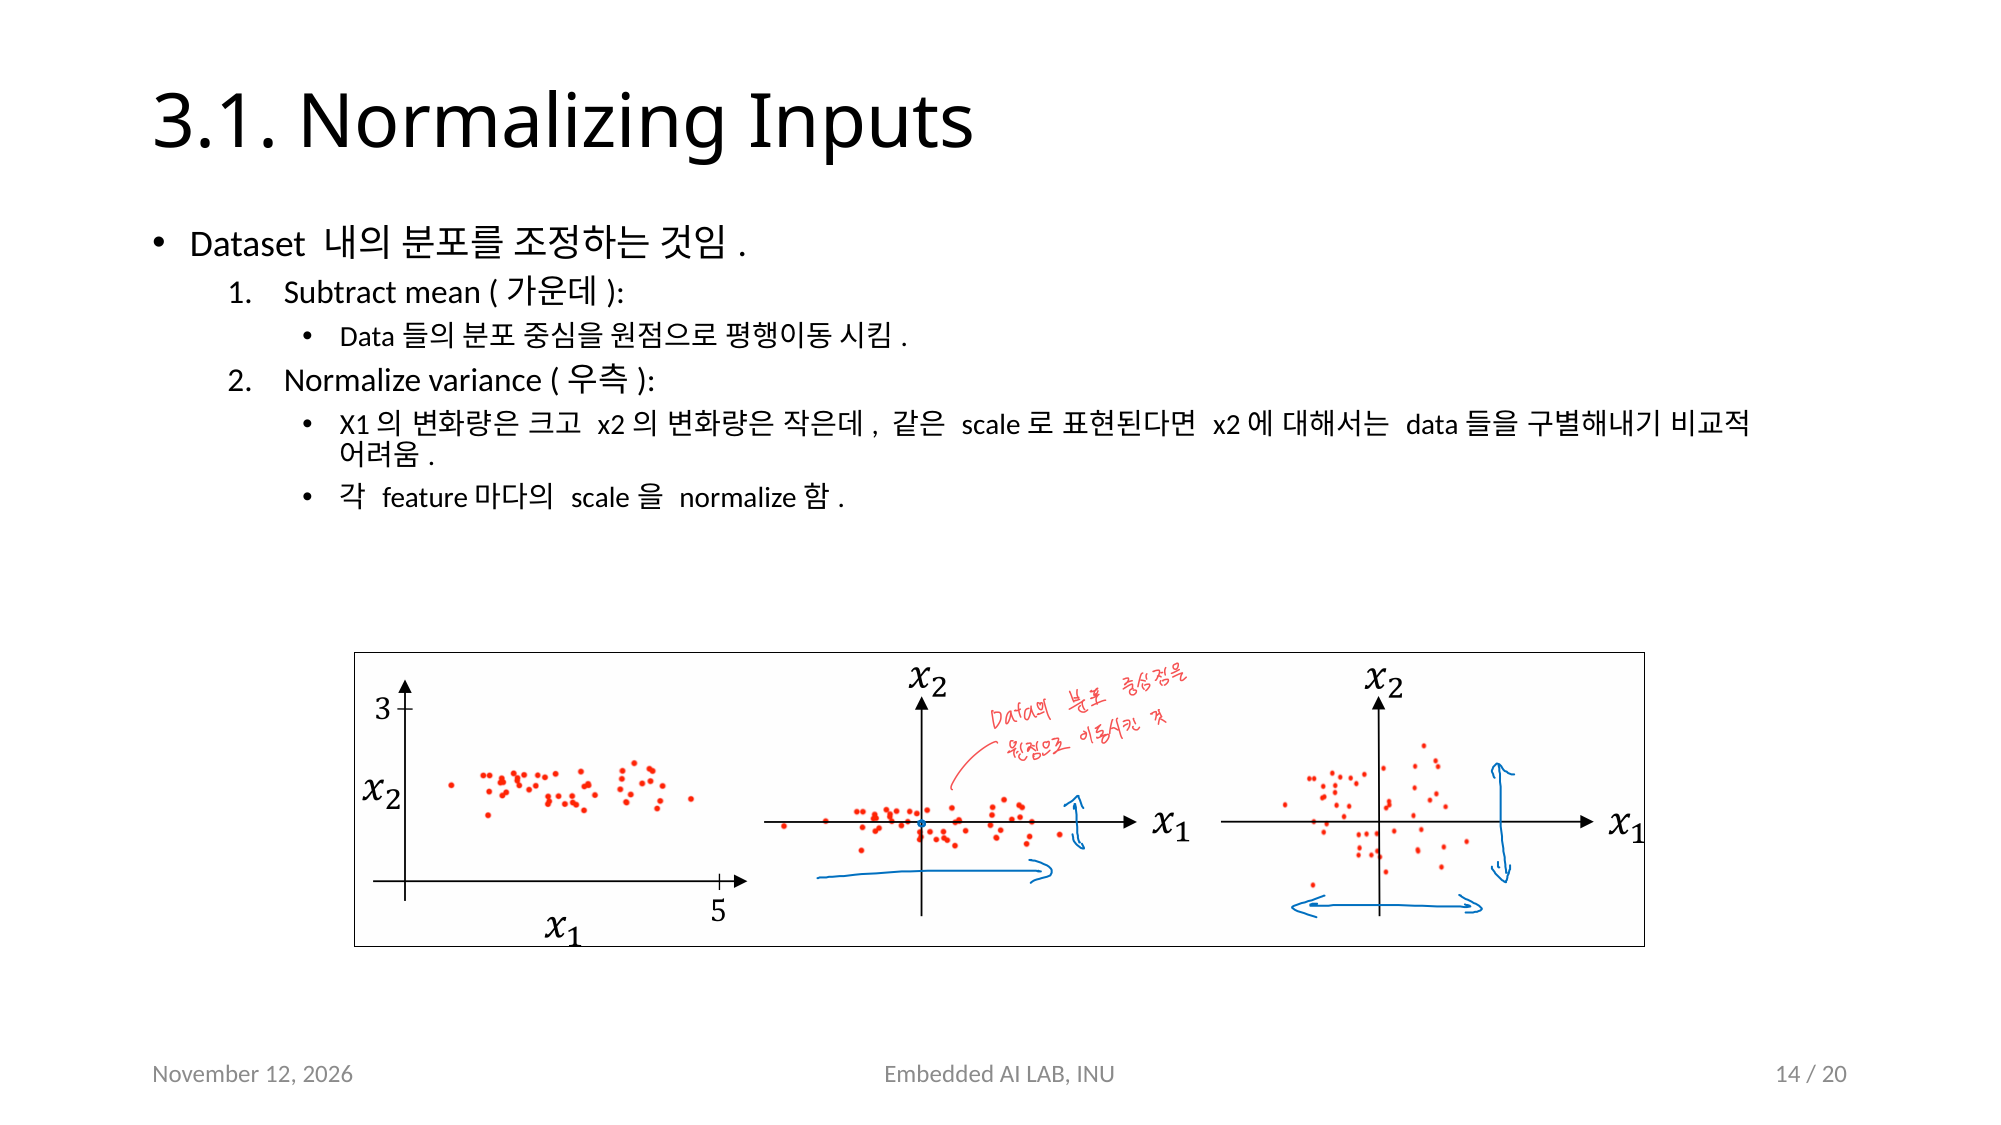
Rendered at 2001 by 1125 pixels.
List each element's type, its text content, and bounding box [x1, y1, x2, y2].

picture [354, 652, 1645, 947]
list Dataset 내의 분포를 조정하는 것임. Subtract mean (가운데): Data들의 분포 중심을 원점으로 평행이동 시킴. Normalize variance (우측): X1의 변화량은 크고 x2의 변화량은 작은데, 같은 scale로 표현된다면 x2에 대해서는 data들을 구별해내기 비교적 어려움. 각 feature마다의 scale을 normalize함. [137, 216, 1835, 1014]
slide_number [137, 1042, 588, 1103]
footer Embedded AI LAB, INU [662, 1042, 1338, 1103]
slide_number 14 / 20 [1412, 1042, 1863, 1103]
title 3.1. Normalizing Inputs [137, 59, 1863, 187]
